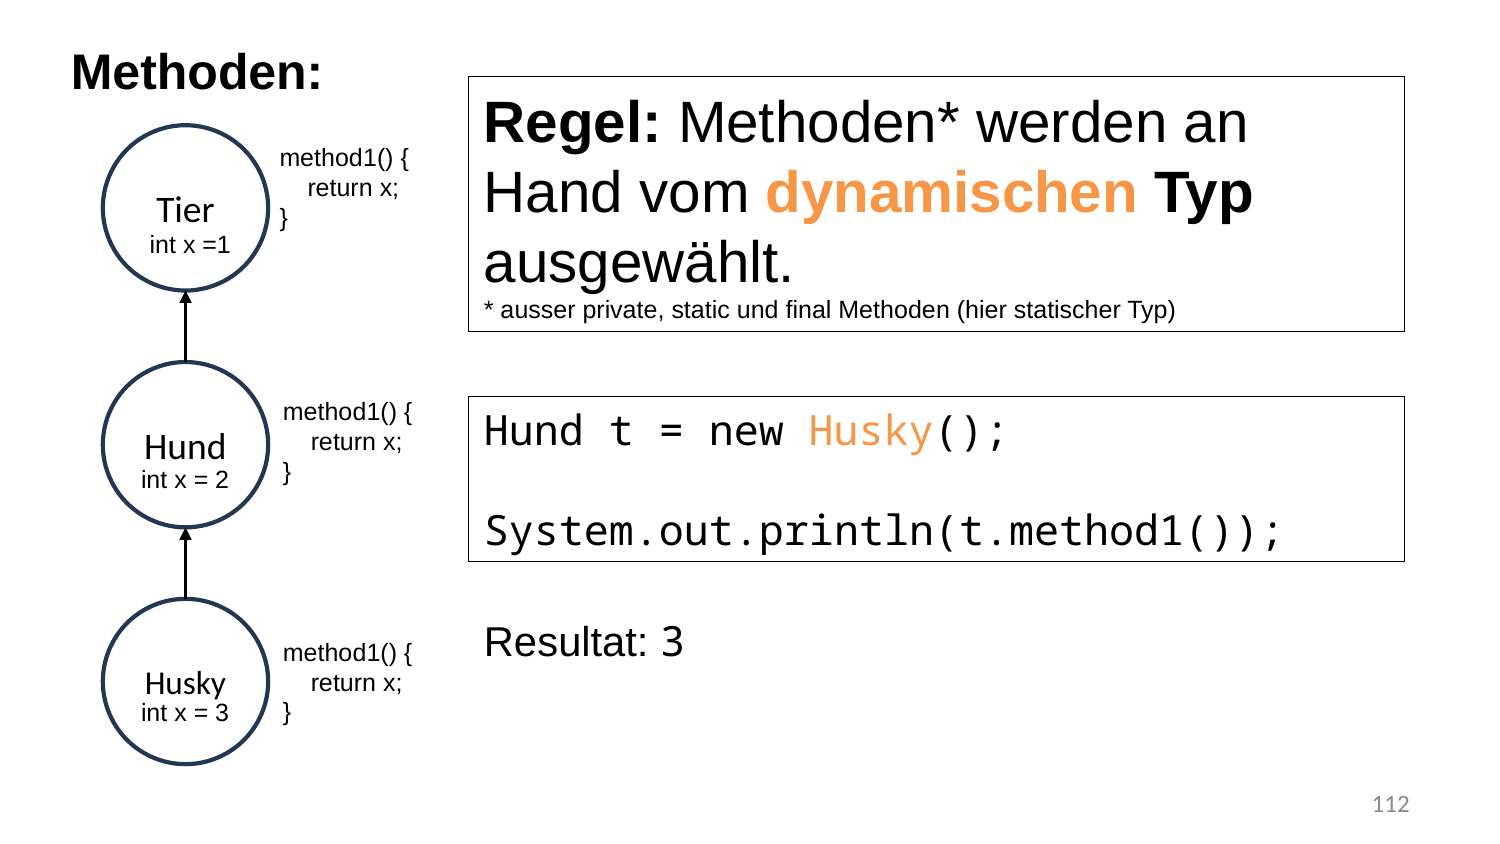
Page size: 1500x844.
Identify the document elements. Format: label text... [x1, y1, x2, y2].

text_box Hund t = new Husky(); System.out.println(t.method1()); [468, 396, 1405, 562]
text_box Regel: Methoden* werden an Hand vom dynamischen Typ ausgewählt. * ausser private, static und final Methoden (hier statischer Typ) [468, 76, 1405, 332]
text_box int x = 2 [126, 455, 245, 501]
text_box Hund [100, 360, 268, 530]
text_box int x =1 [134, 220, 246, 266]
text_box method1() { return x; } [268, 628, 473, 734]
text_box method1() { return x; } [264, 133, 468, 239]
slide_number 112 [1074, 782, 1425, 827]
text_box Husky [100, 596, 268, 767]
text_box method1() { return x; } [268, 388, 473, 493]
text_box int x = 3 [126, 689, 245, 734]
text_box Methoden: [56, 32, 353, 107]
text_box Tier [100, 123, 265, 293]
text_box Resultat: 3 [468, 606, 712, 672]
